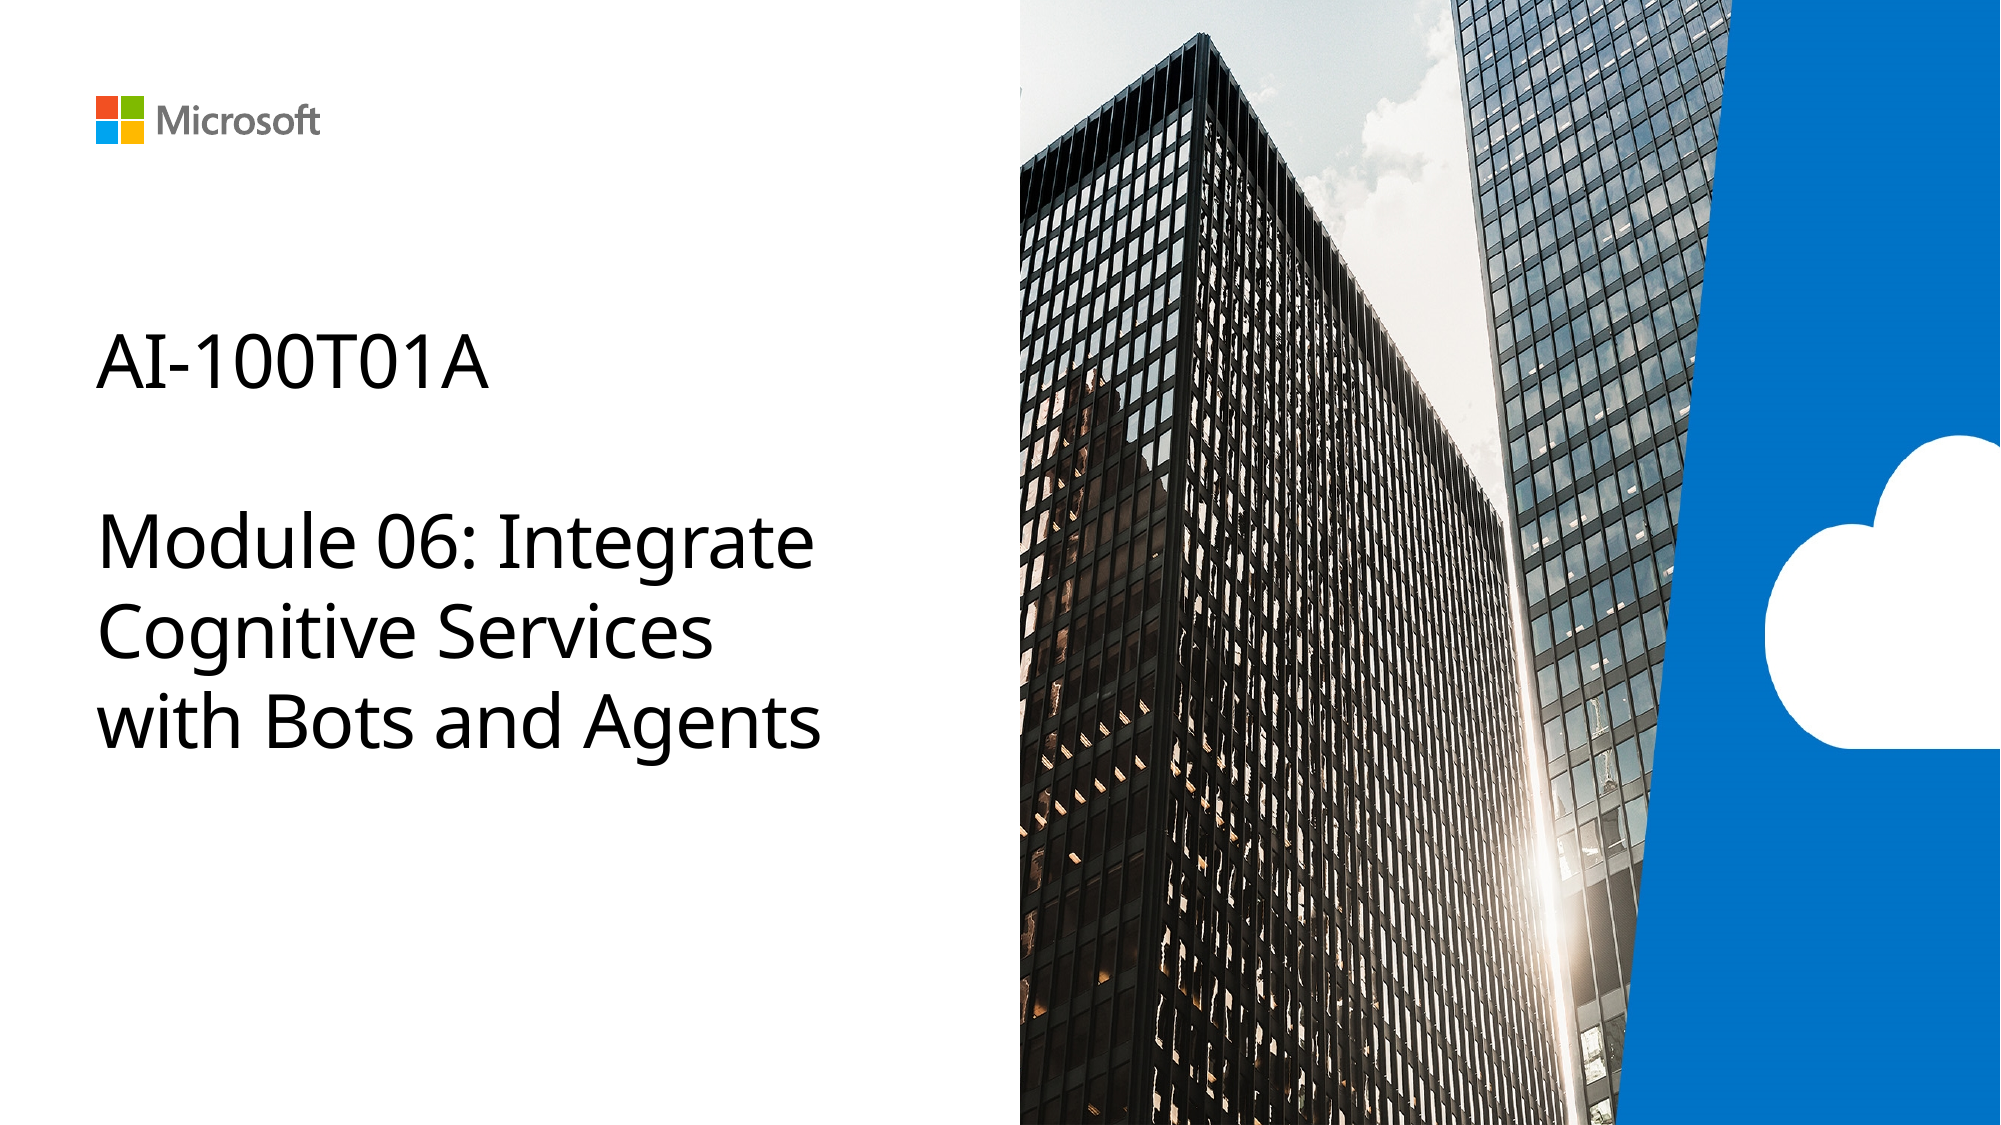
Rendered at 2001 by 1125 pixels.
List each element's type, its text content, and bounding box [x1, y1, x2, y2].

picture [1020, 0, 2000, 1125]
title AI-100T01A Module 06: Integrate Cognitive Services with Bots and Agents [96, 308, 840, 764]
